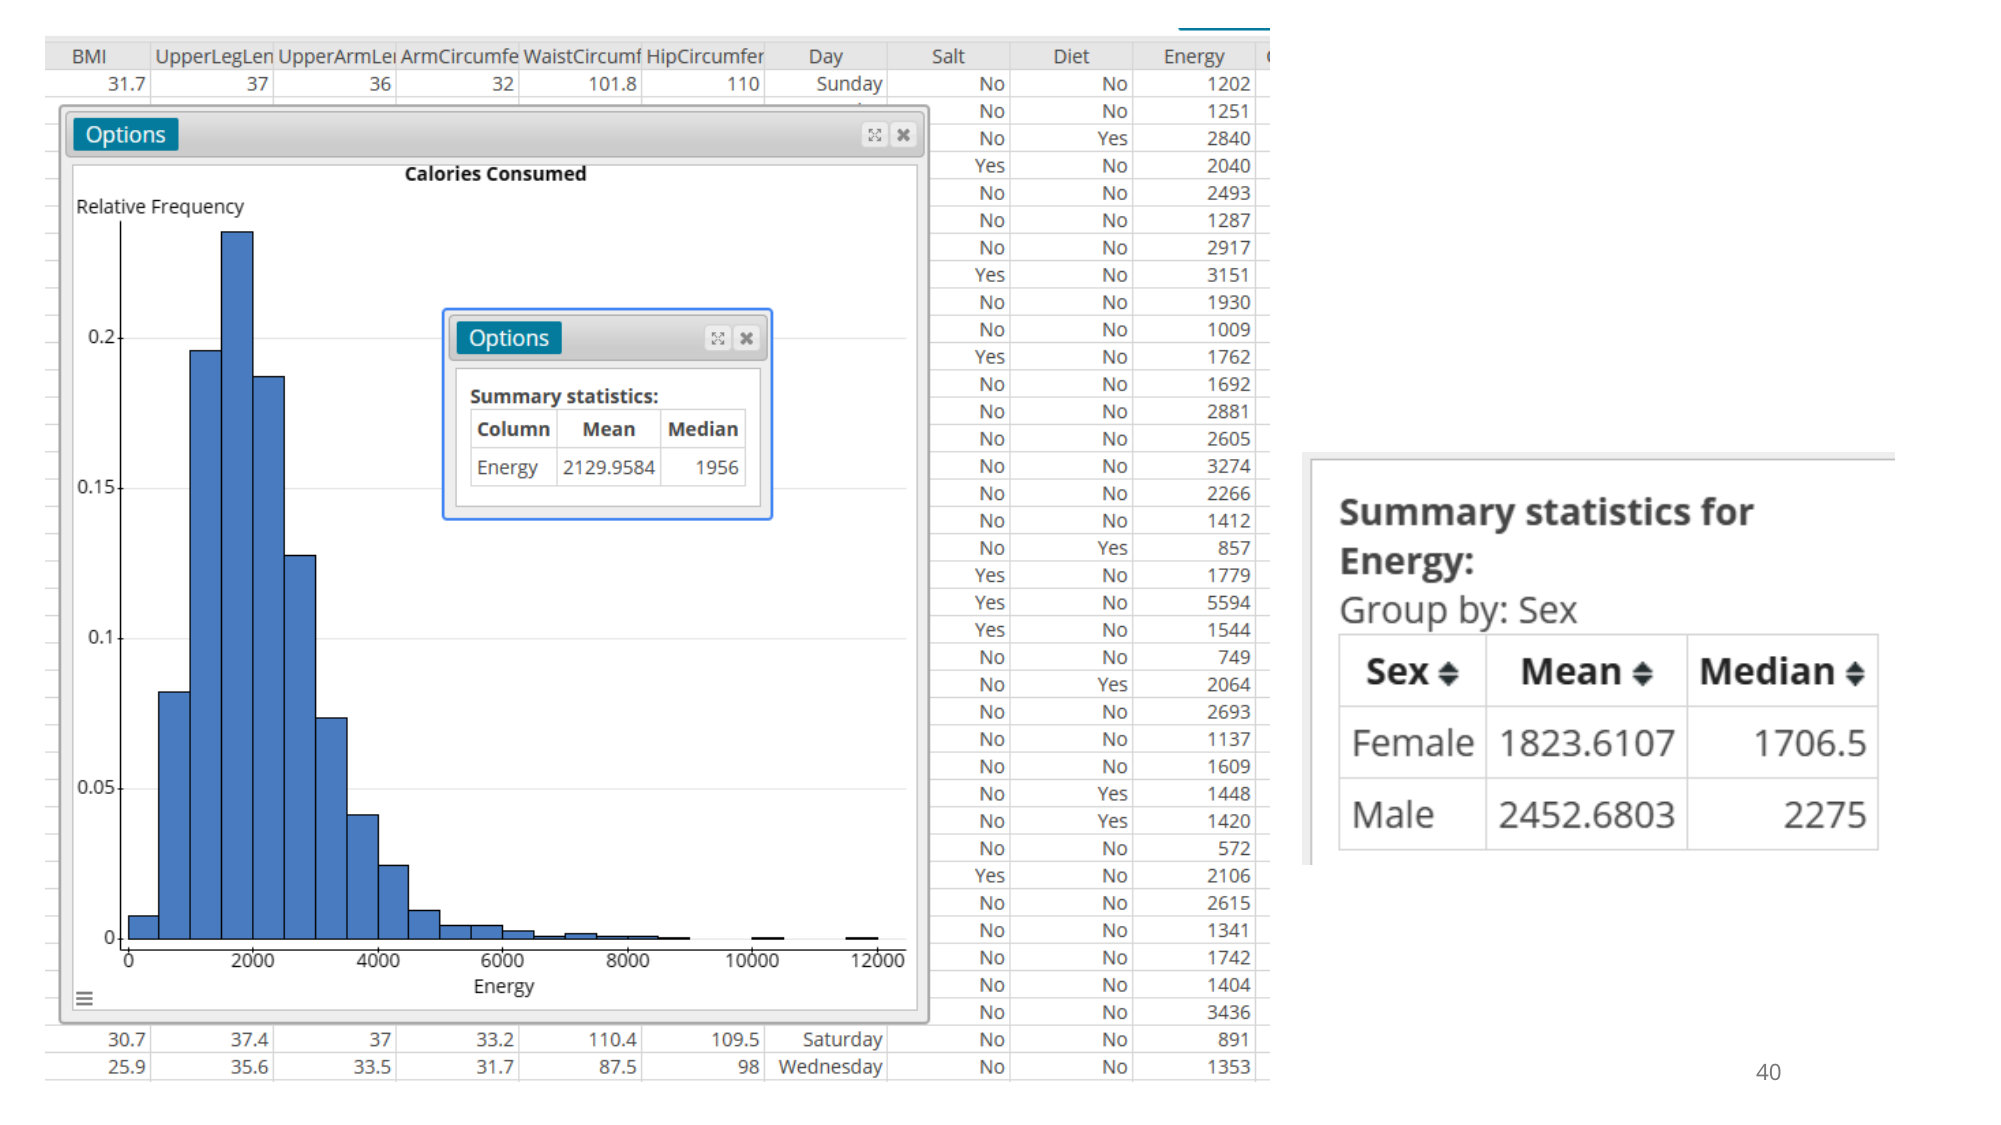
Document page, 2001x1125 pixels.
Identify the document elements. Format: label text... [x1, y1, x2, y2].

picture [44, 28, 1270, 1082]
picture [1302, 452, 1895, 866]
slide_number 40 [1412, 1042, 1863, 1103]
